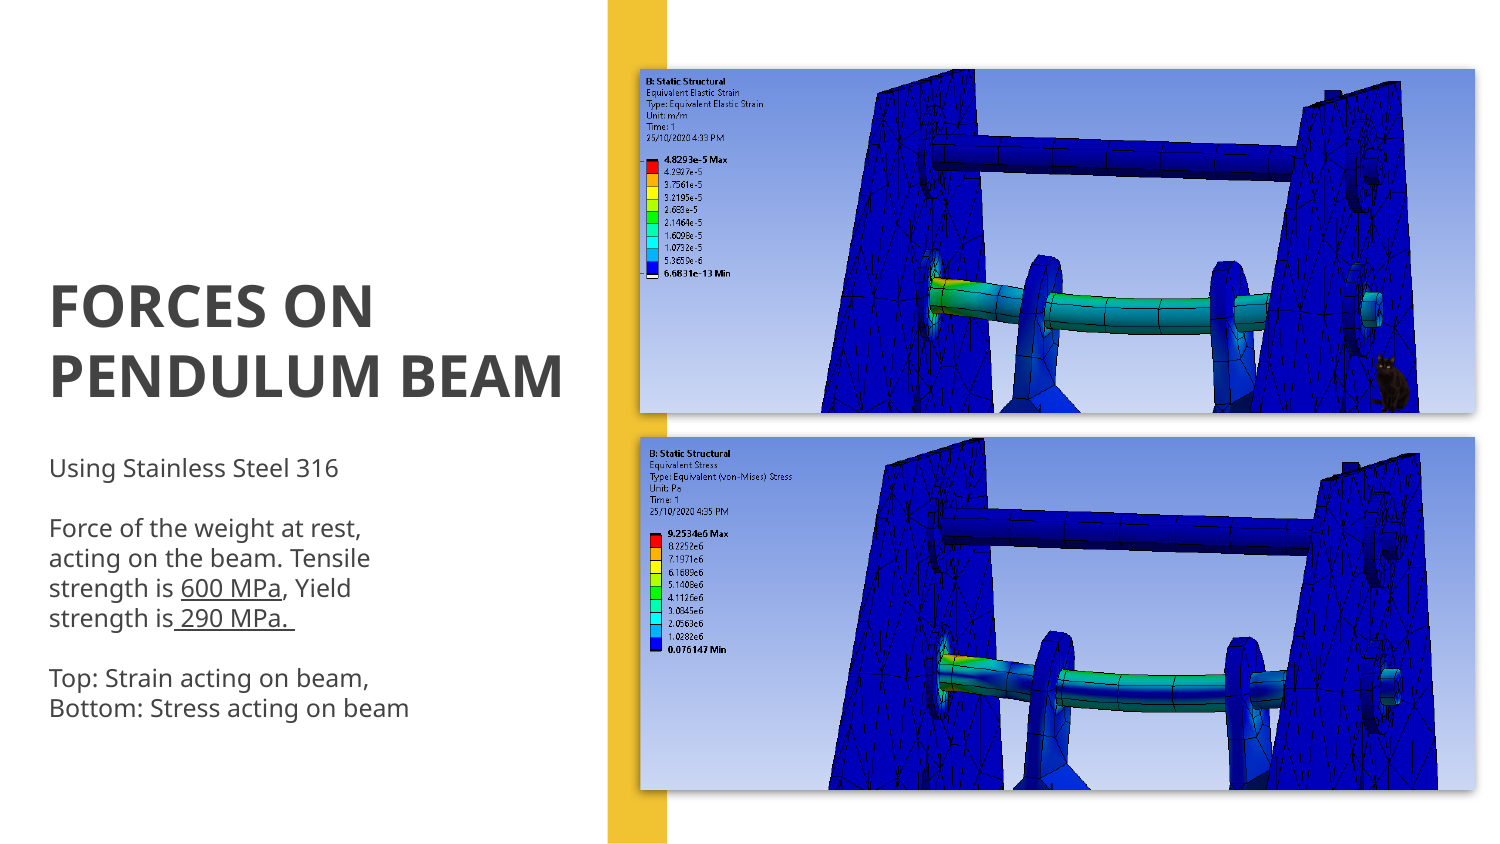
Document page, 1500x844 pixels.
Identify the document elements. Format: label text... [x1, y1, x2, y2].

picture [640, 437, 1476, 790]
subtitle Using Stainless Steel 316 Force of the weight at rest, acting on the beam. Tensile strength is 600 MPa, Yield strength is 290 MPa. Top: Strain acting on beam, Bottom: Stress acting on beam [33, 437, 445, 768]
title FORCES ON PENDULUM BEAM [33, 265, 607, 413]
text_box [607, 0, 667, 844]
picture [640, 69, 1476, 413]
